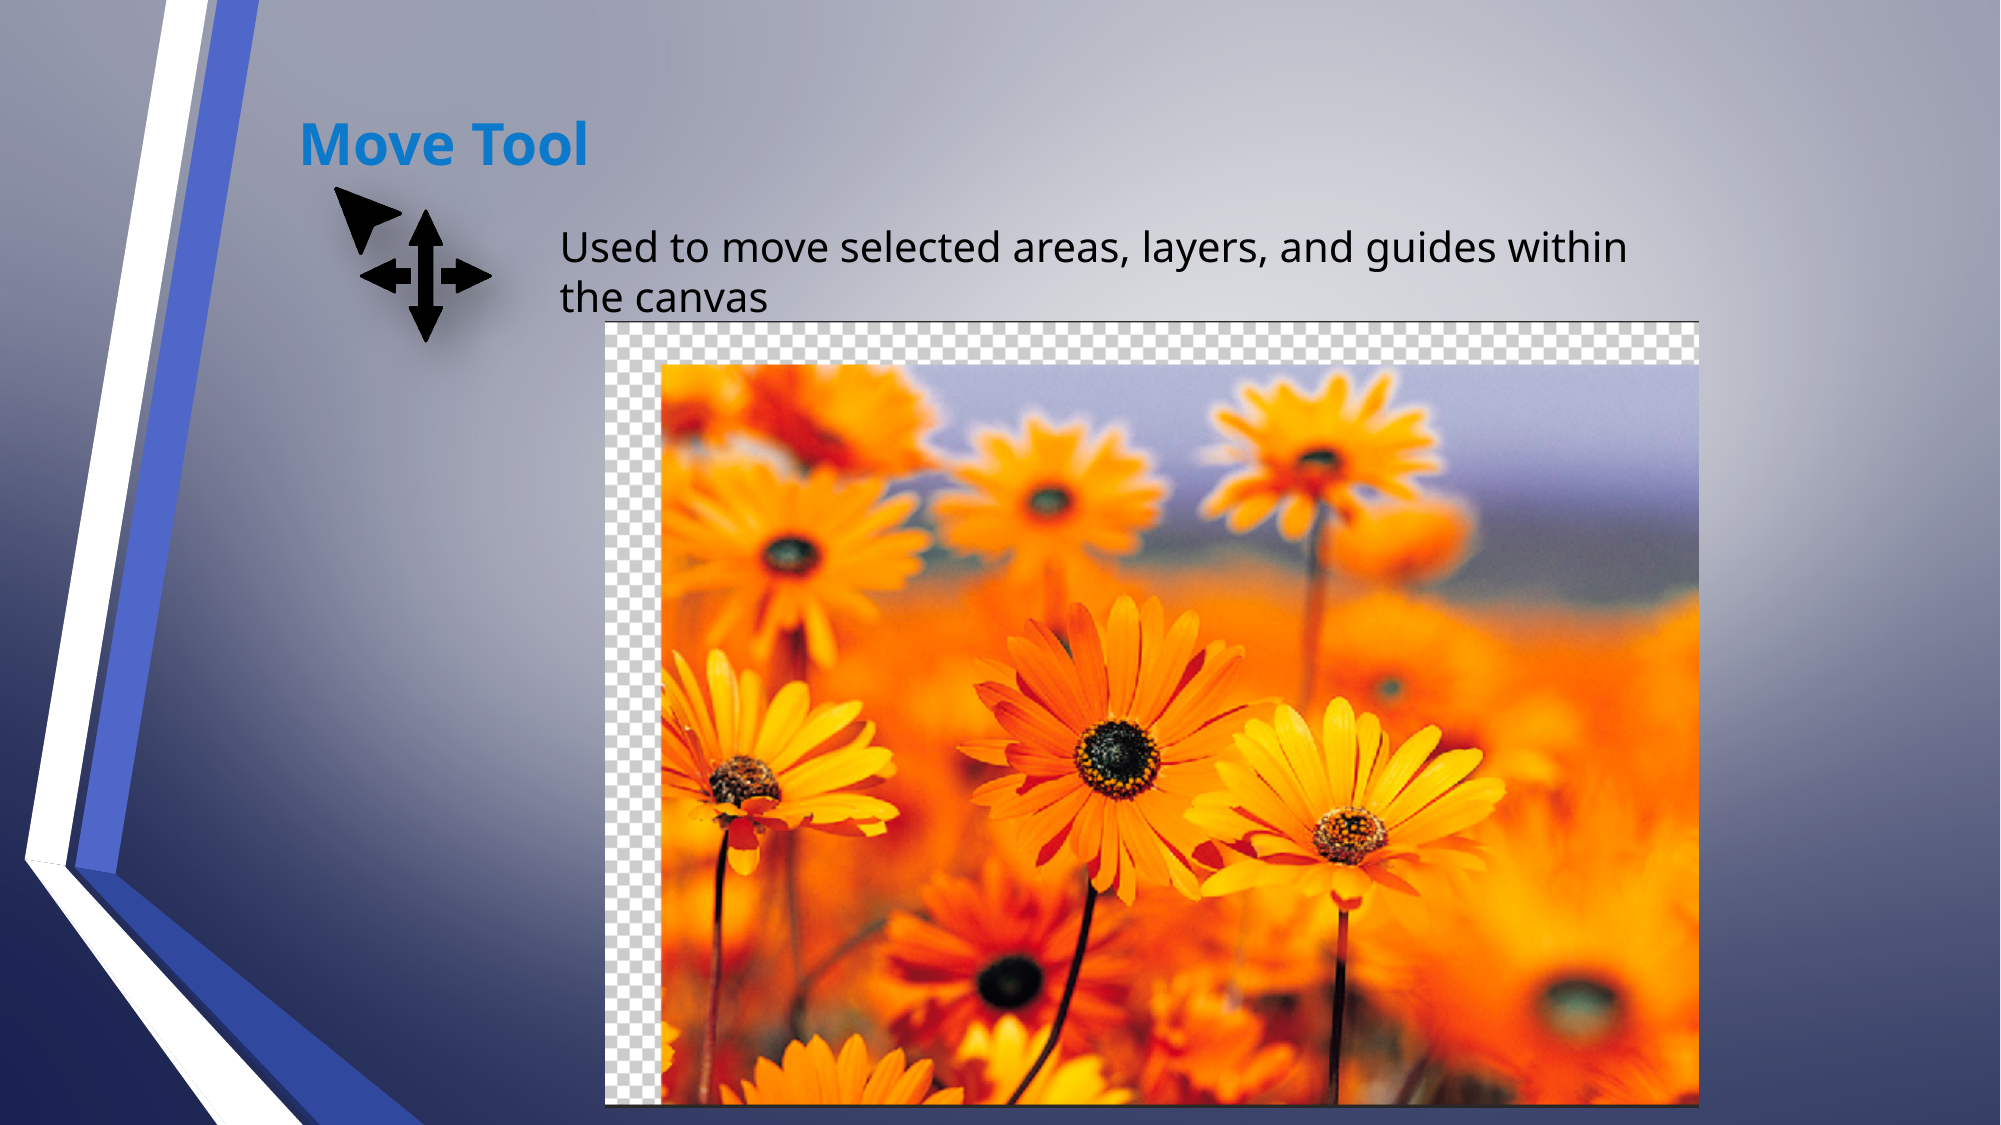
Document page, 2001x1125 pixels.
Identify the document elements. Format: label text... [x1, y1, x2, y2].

picture [605, 321, 1699, 1108]
text_box Move Tool [283, 100, 606, 185]
picture [333, 185, 492, 344]
text_box Used to move selected areas, layers, and guides within the canvas [544, 213, 1718, 329]
